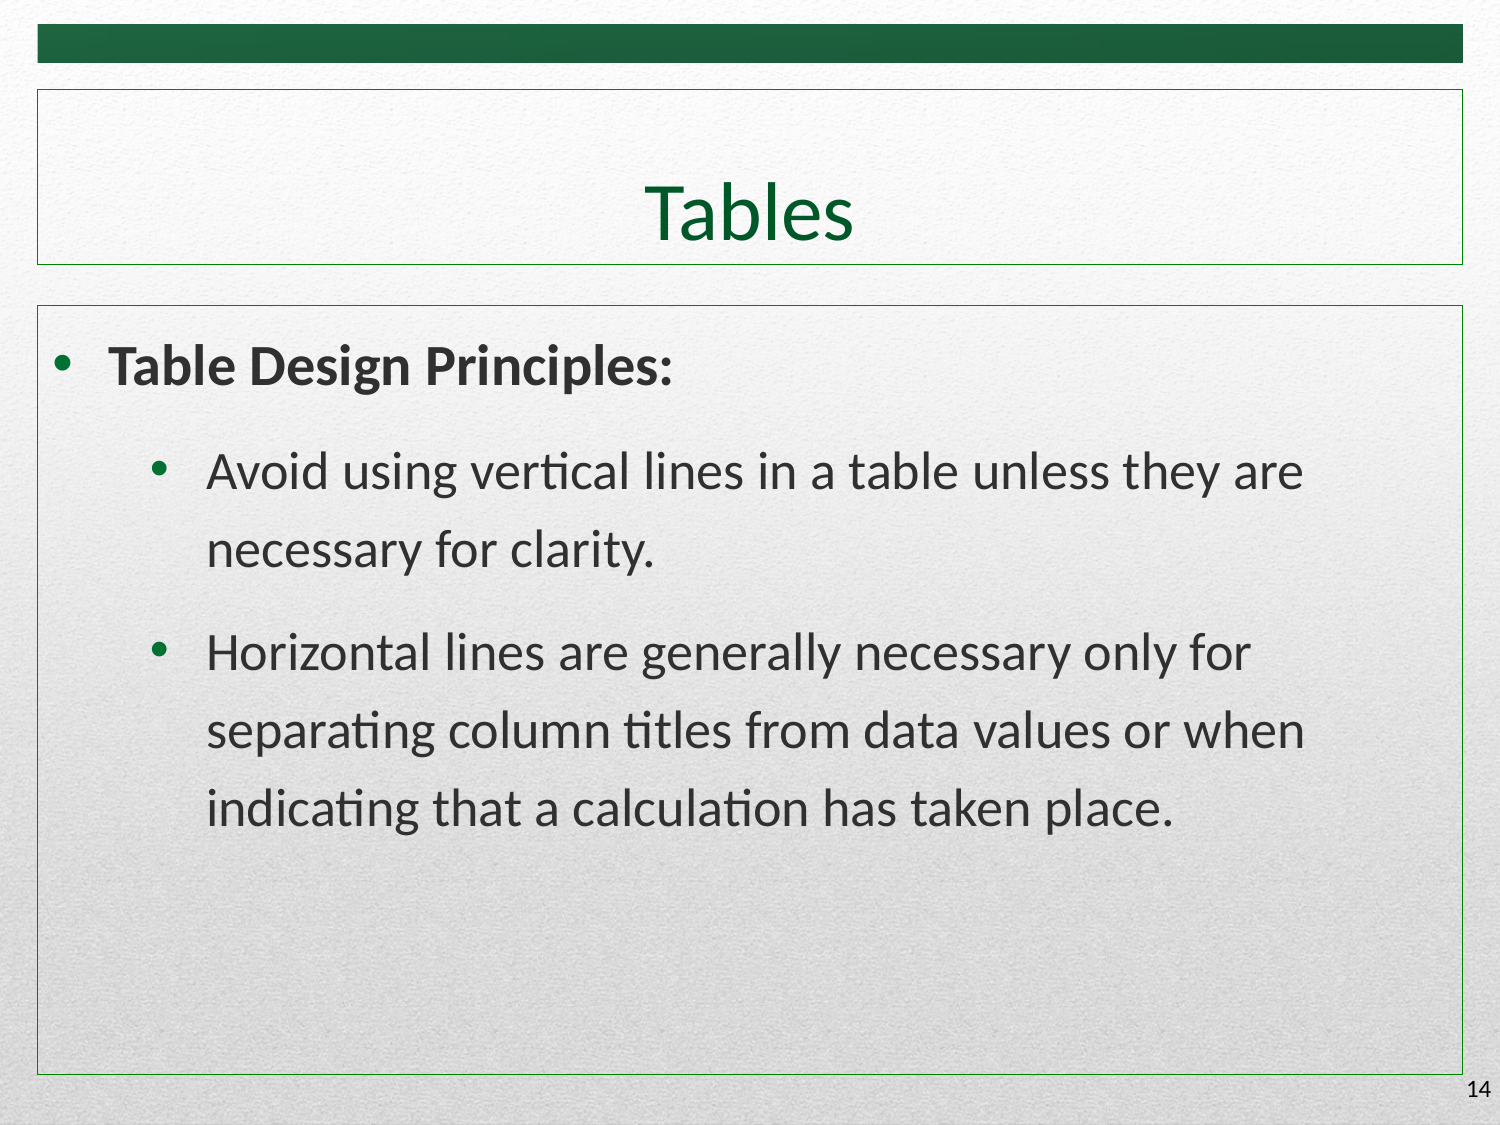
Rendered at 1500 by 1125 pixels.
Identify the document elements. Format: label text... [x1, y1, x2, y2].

picture [37, 24, 1463, 63]
slide_number 14 [1381, 1065, 1500, 1125]
title Tables [37, 89, 1463, 265]
list Table Design Principles: Avoid using vertical lines in a table unless they are necessary for clarity. Horizontal lines are generally necessary only for separating column titles from data values or when indicating that a calculation has taken place. [37, 305, 1463, 1075]
